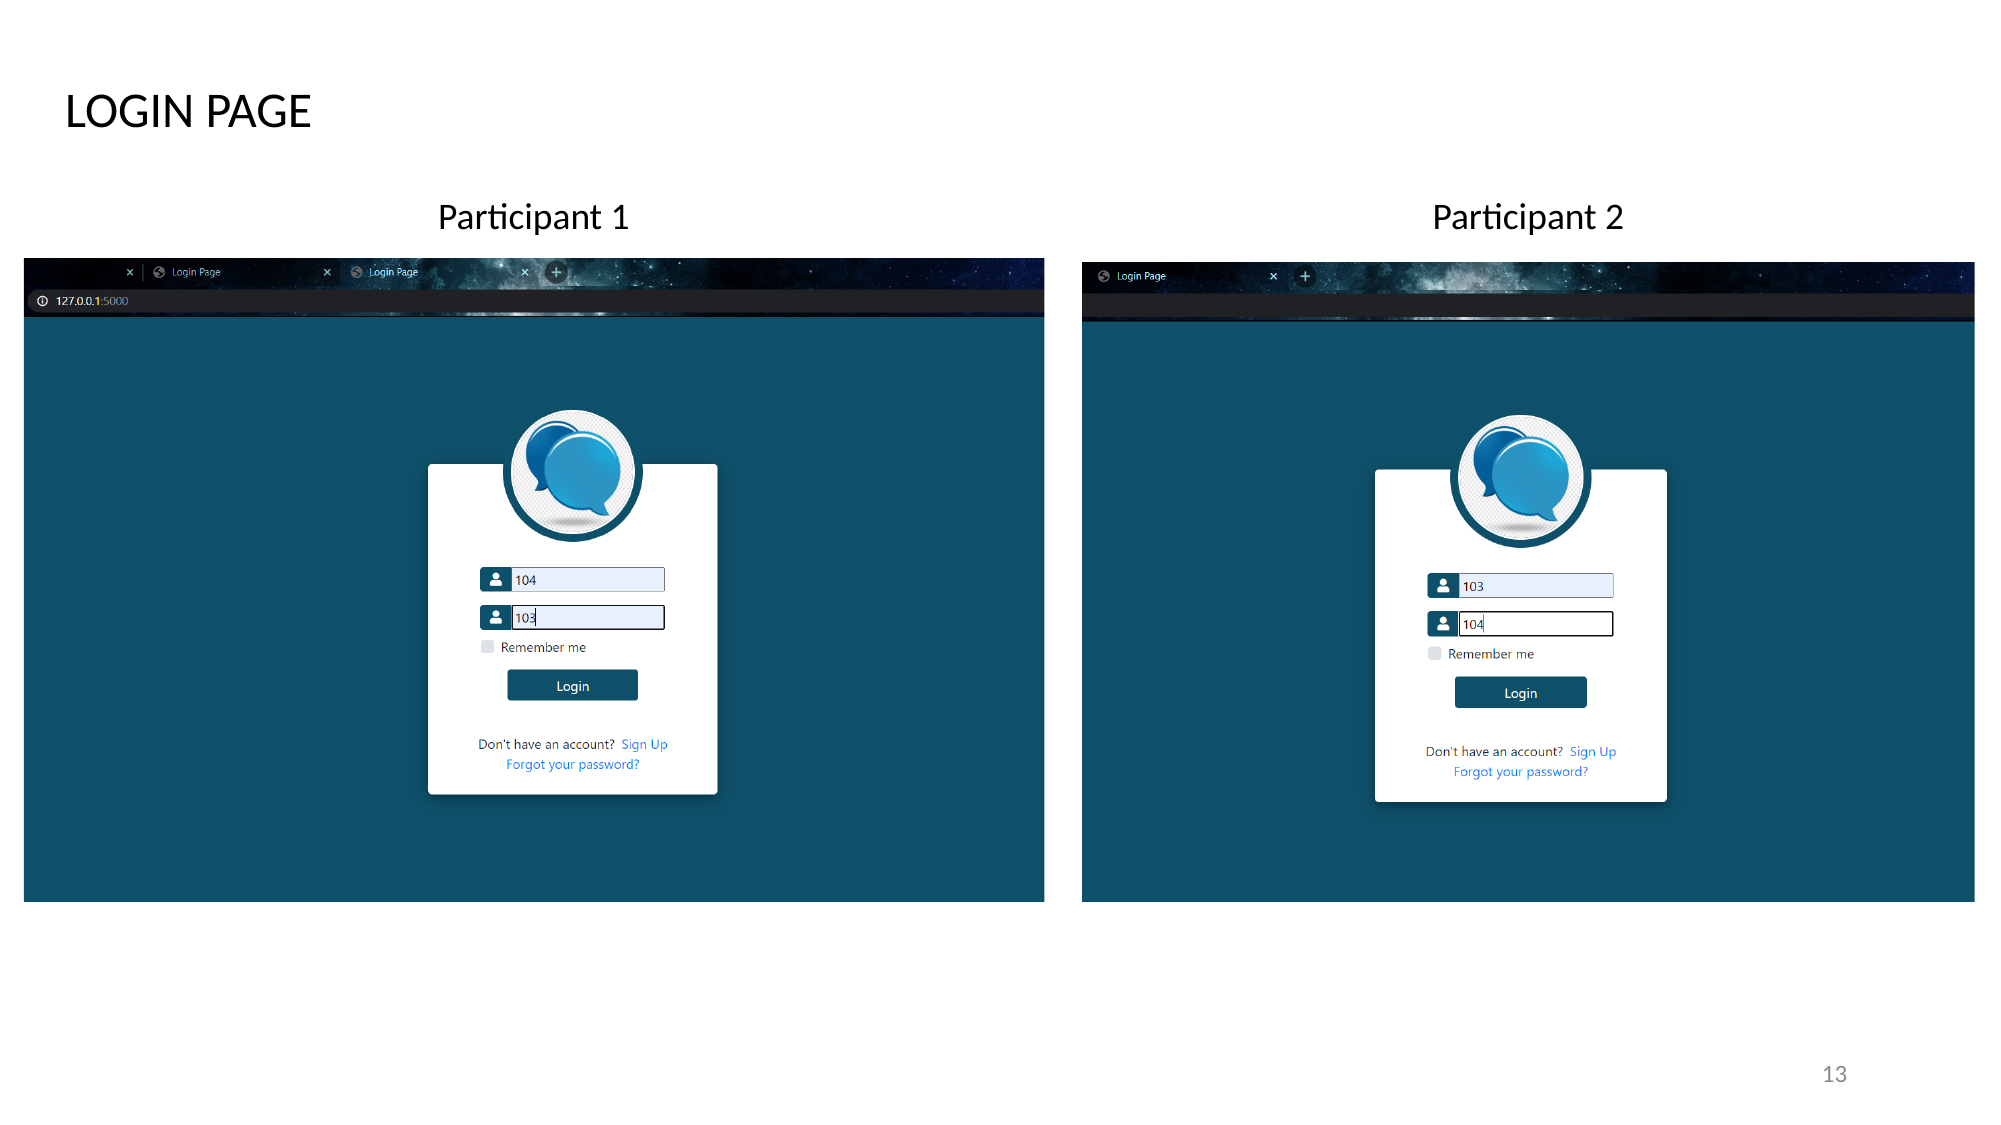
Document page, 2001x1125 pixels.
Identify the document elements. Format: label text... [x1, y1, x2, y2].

picture [23, 258, 1045, 902]
text_box Participant 2 [1417, 184, 1640, 245]
text_box LOGIN PAGE [50, 70, 328, 145]
picture [1082, 262, 1975, 902]
text_box Participant 1 [423, 184, 645, 245]
slide_number 13 [1412, 1042, 1863, 1103]
